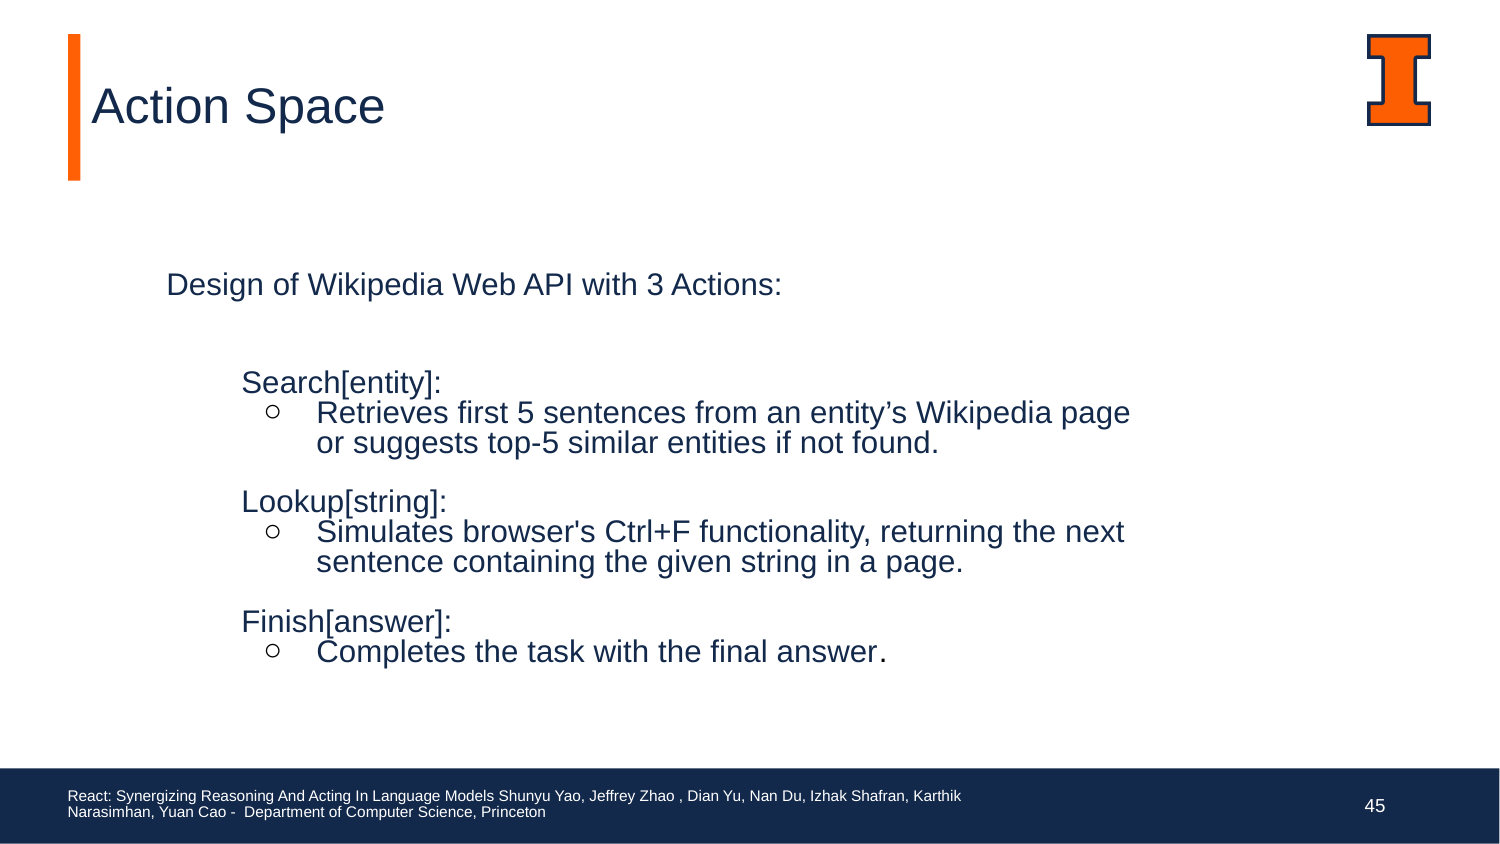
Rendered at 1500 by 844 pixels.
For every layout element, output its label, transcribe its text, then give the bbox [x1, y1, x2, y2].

list Design of Wikipedia Web API with 3 Actions: Search[entity]: Retrieves first 5 sentences from an entity’s Wikipedia page or suggests top-5 similar entities if not found. Lookup[string]: Simulates browser's Ctrl+F functionality, returning the next sentence containing the given string in a page. Finish[answer]: Completes the task with the final answer. [80, 266, 1151, 628]
title Action Space [80, 34, 1357, 181]
list React: Synergizing Reasoning And Acting In Language Models Shunyu Yao, Jeffrey Zhao , Dian Yu, Nan Du, Izhak Shafran, Karthik Narasimhan, Yuan Cao - Department of Computer Science, Princeton [56, 782, 1060, 827]
slide_number ‹#› [1060, 782, 1397, 827]
picture [1367, 34, 1431, 126]
